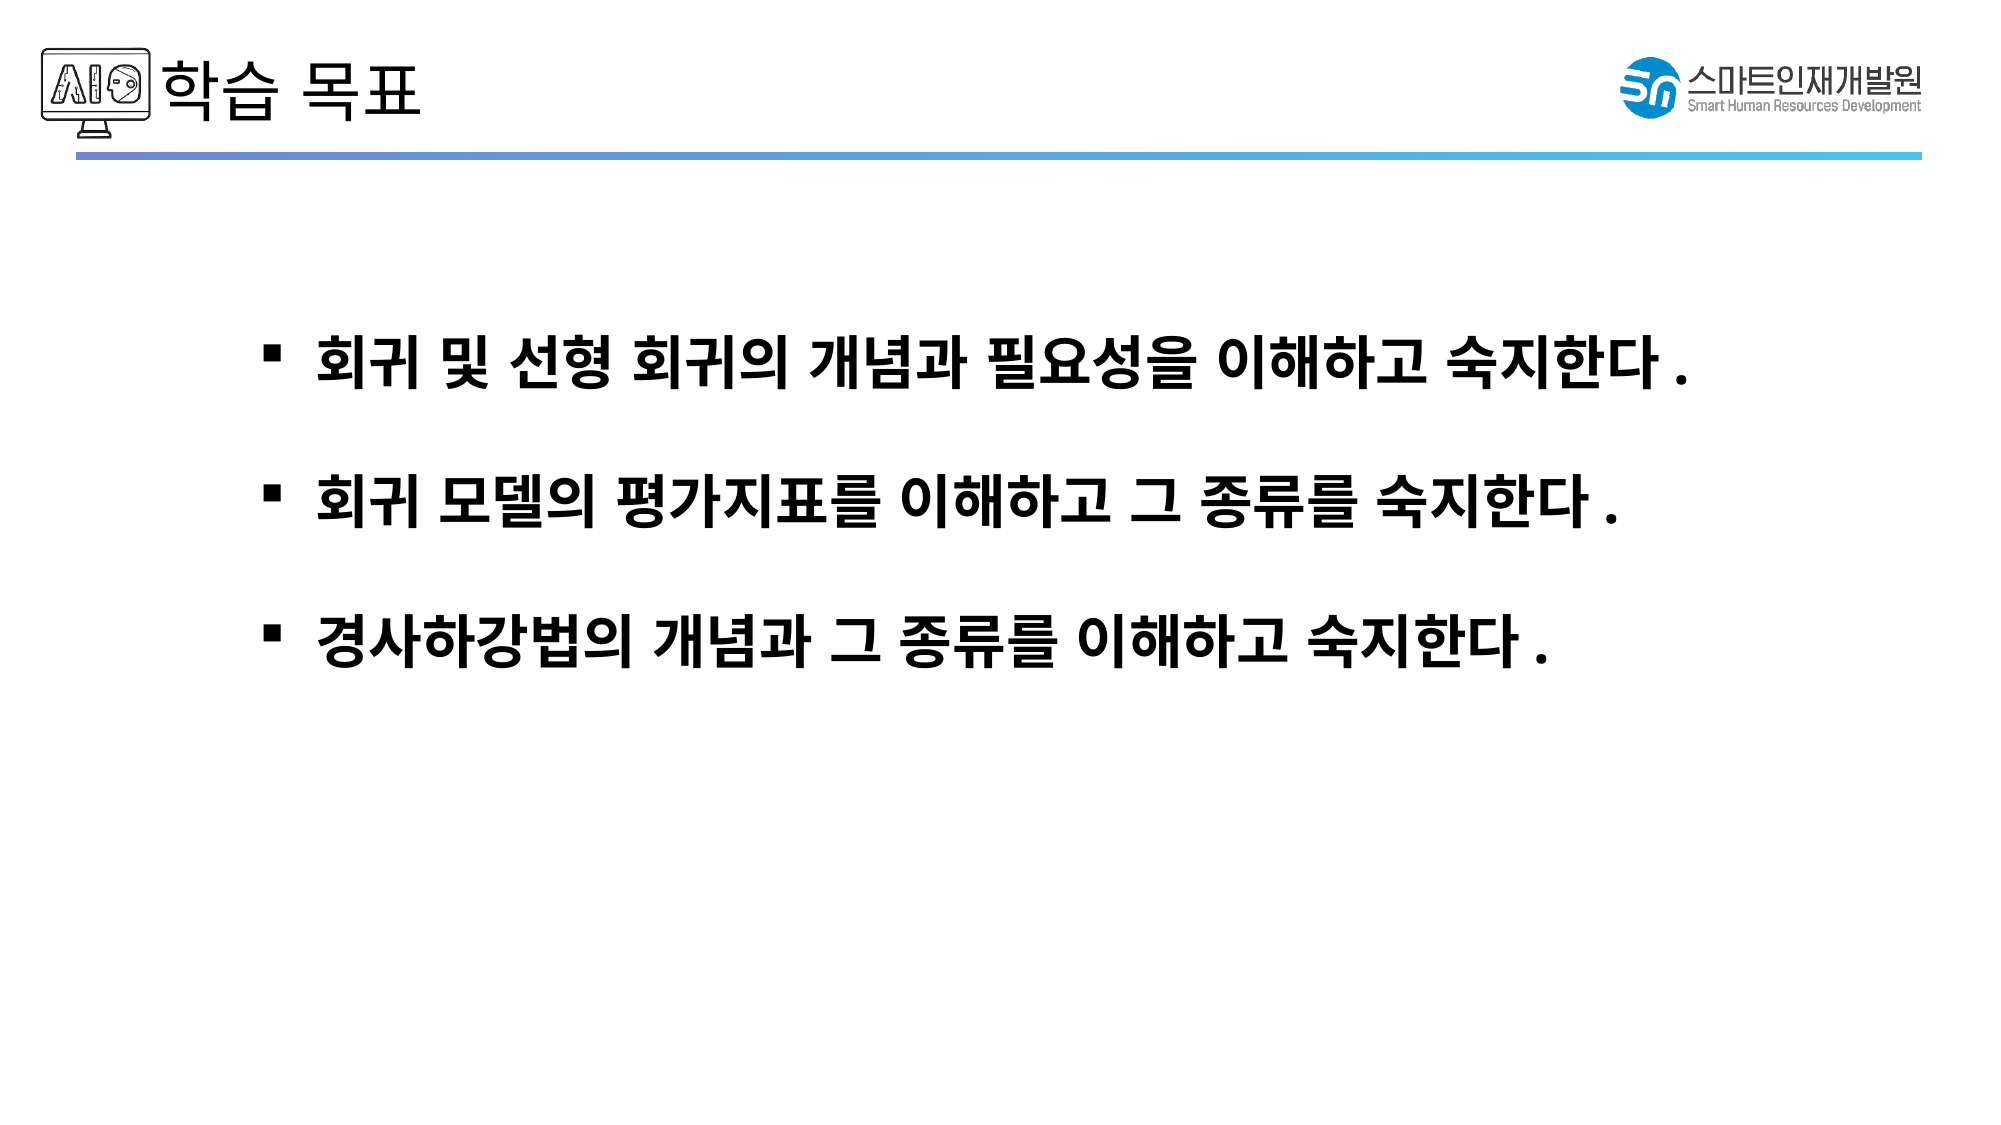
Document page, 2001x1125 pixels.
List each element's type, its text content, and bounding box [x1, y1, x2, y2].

picture [1606, 44, 1936, 131]
picture [39, 34, 158, 148]
text_box 회귀 및 선형 회귀의 개념과 필요성을 이해하고 숙지한다. 회귀 모델의 평가지표를 이해하고 그 종류를 숙지한다. 경사하강법의 개념과 그 종류를 이해하고 숙지한다. [242, 247, 1771, 684]
text_box 학습 목표 [158, 42, 439, 138]
picture [76, 152, 1922, 160]
